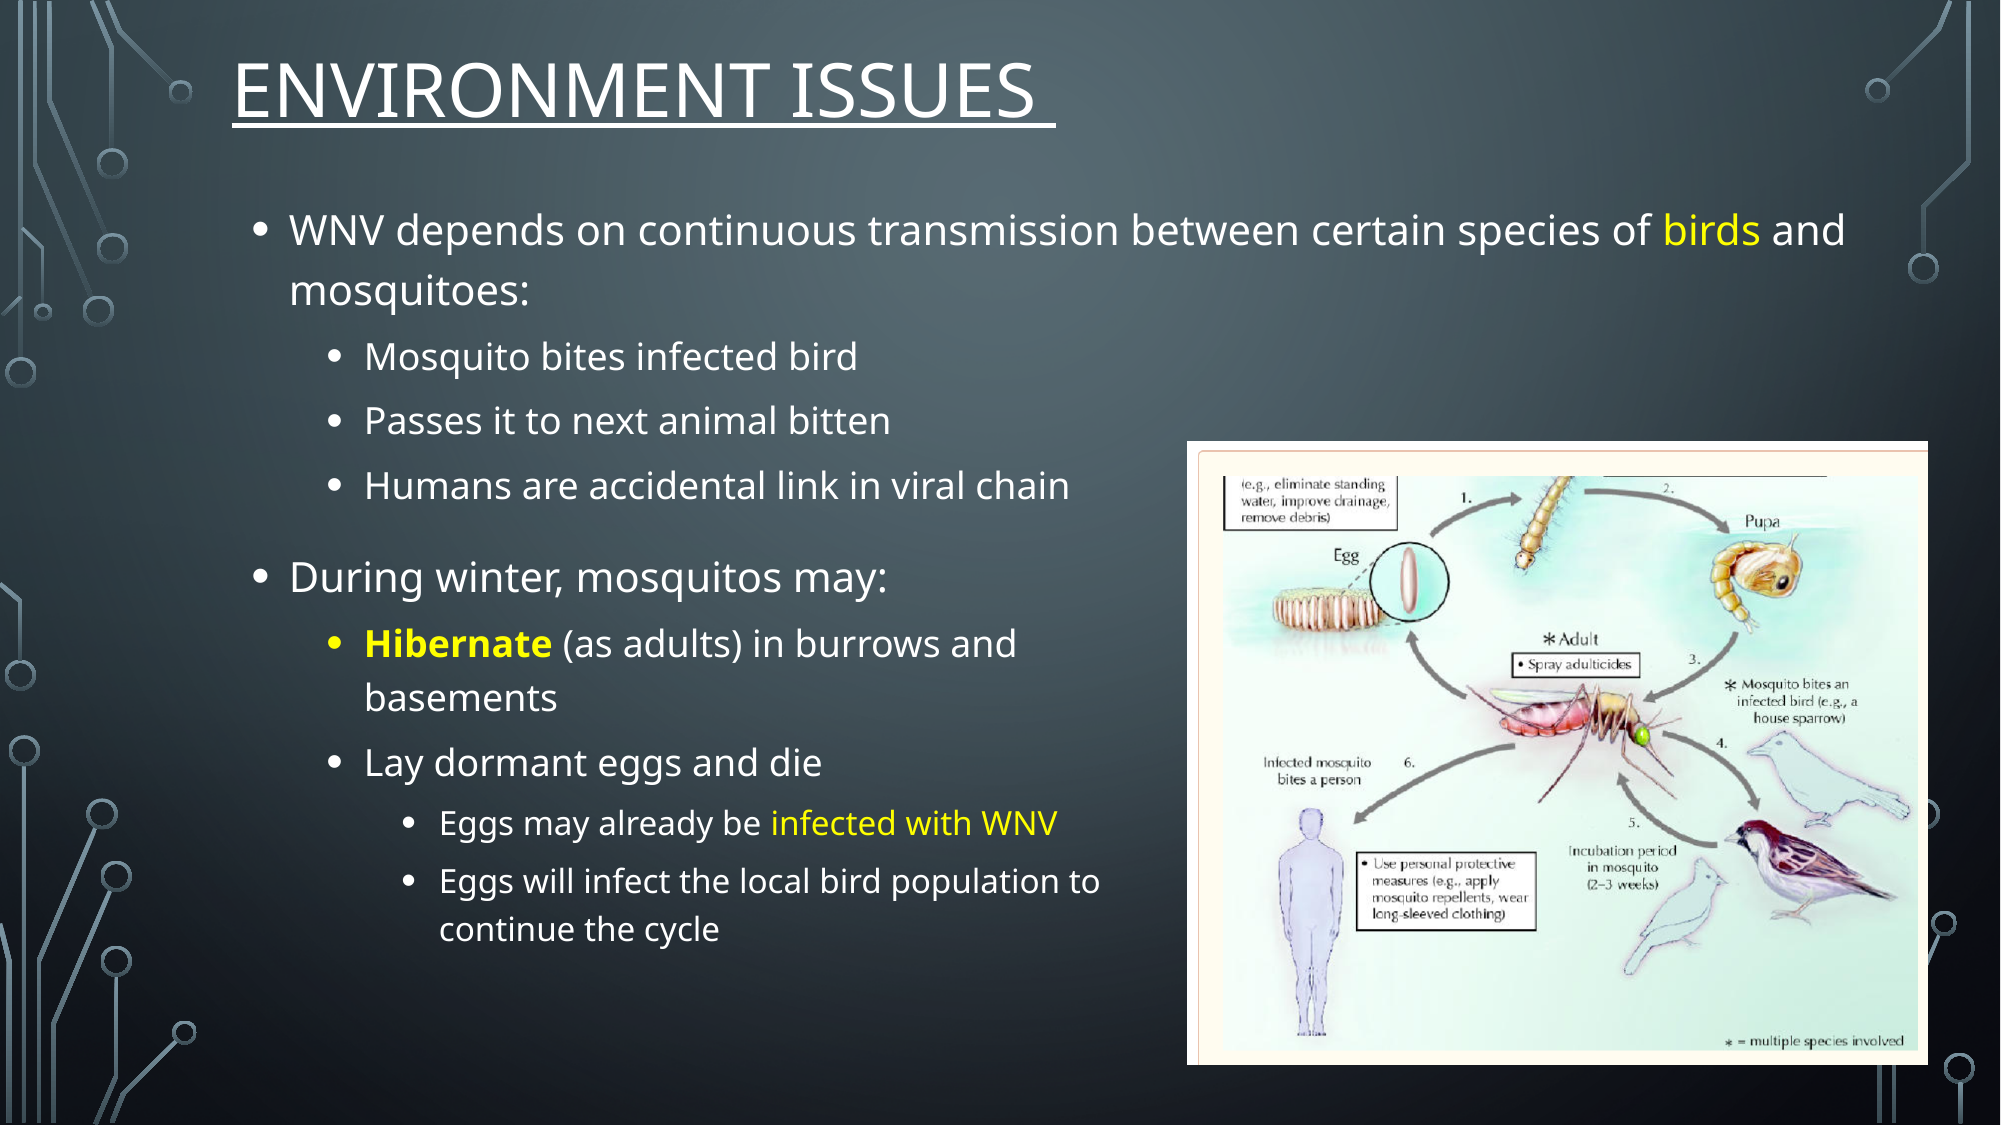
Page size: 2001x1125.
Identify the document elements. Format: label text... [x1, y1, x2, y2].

text_box During winter, mosquitos may: Hibernate (as adults) in burrows and basements Lay dormant eggs and die Eggs may already be infected with WNV Eggs will infect the local bird population to continue the cycle [161, 533, 1155, 1065]
title ENVIRONMENT ISSUES [216, 0, 1823, 186]
text_box WNV depends on continuous transmission between certain species of birds and mosquitoes: Mosquito bites infected bird Passes it to next animal bitten Humans are accidental link in viral chain [161, 186, 1879, 524]
list [152, 233, 1187, 1015]
picture [1187, 441, 1929, 1065]
